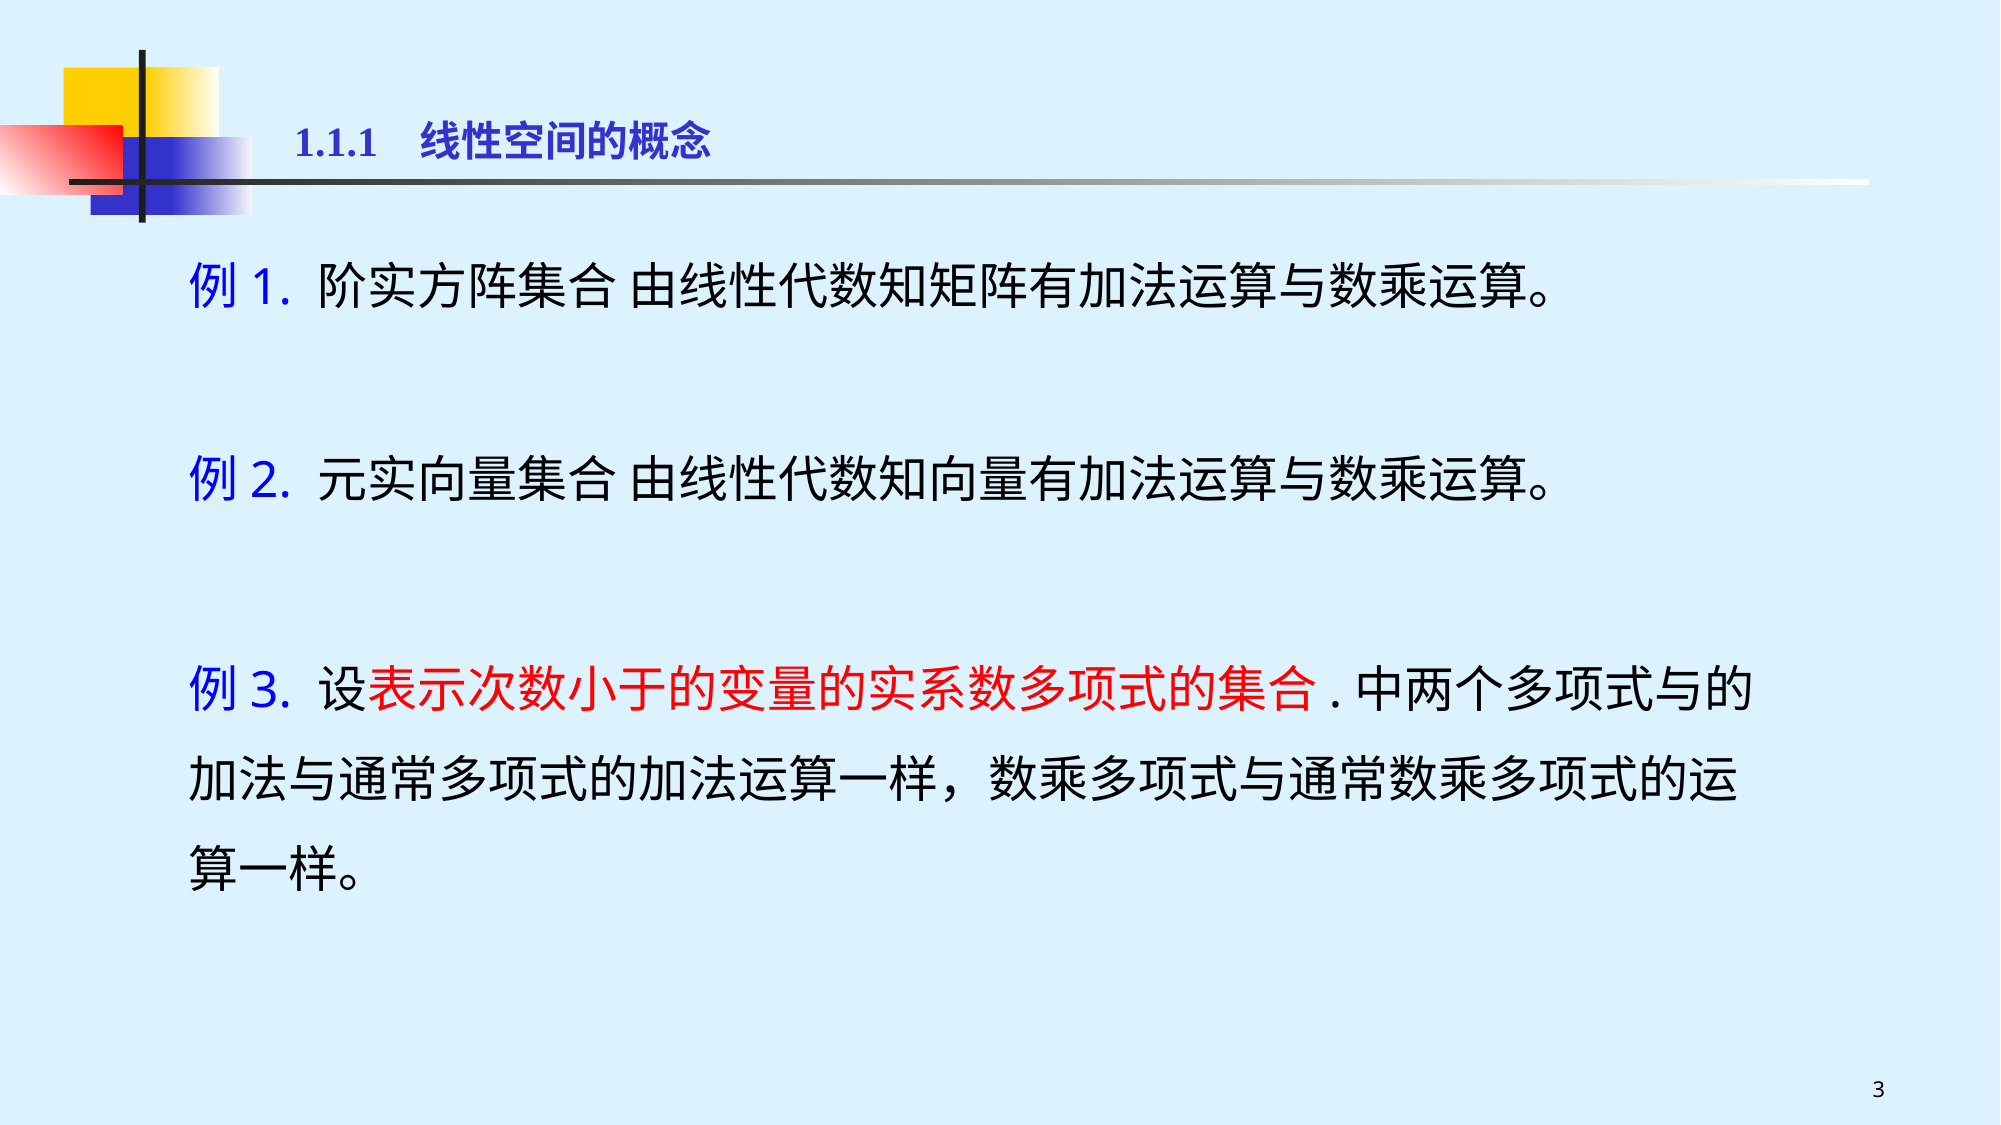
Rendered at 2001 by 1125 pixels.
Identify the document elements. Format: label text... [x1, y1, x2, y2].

slide_number 3 [1483, 1037, 1901, 1113]
text_box 1.1.1 线性空间的概念 [279, 107, 953, 172]
